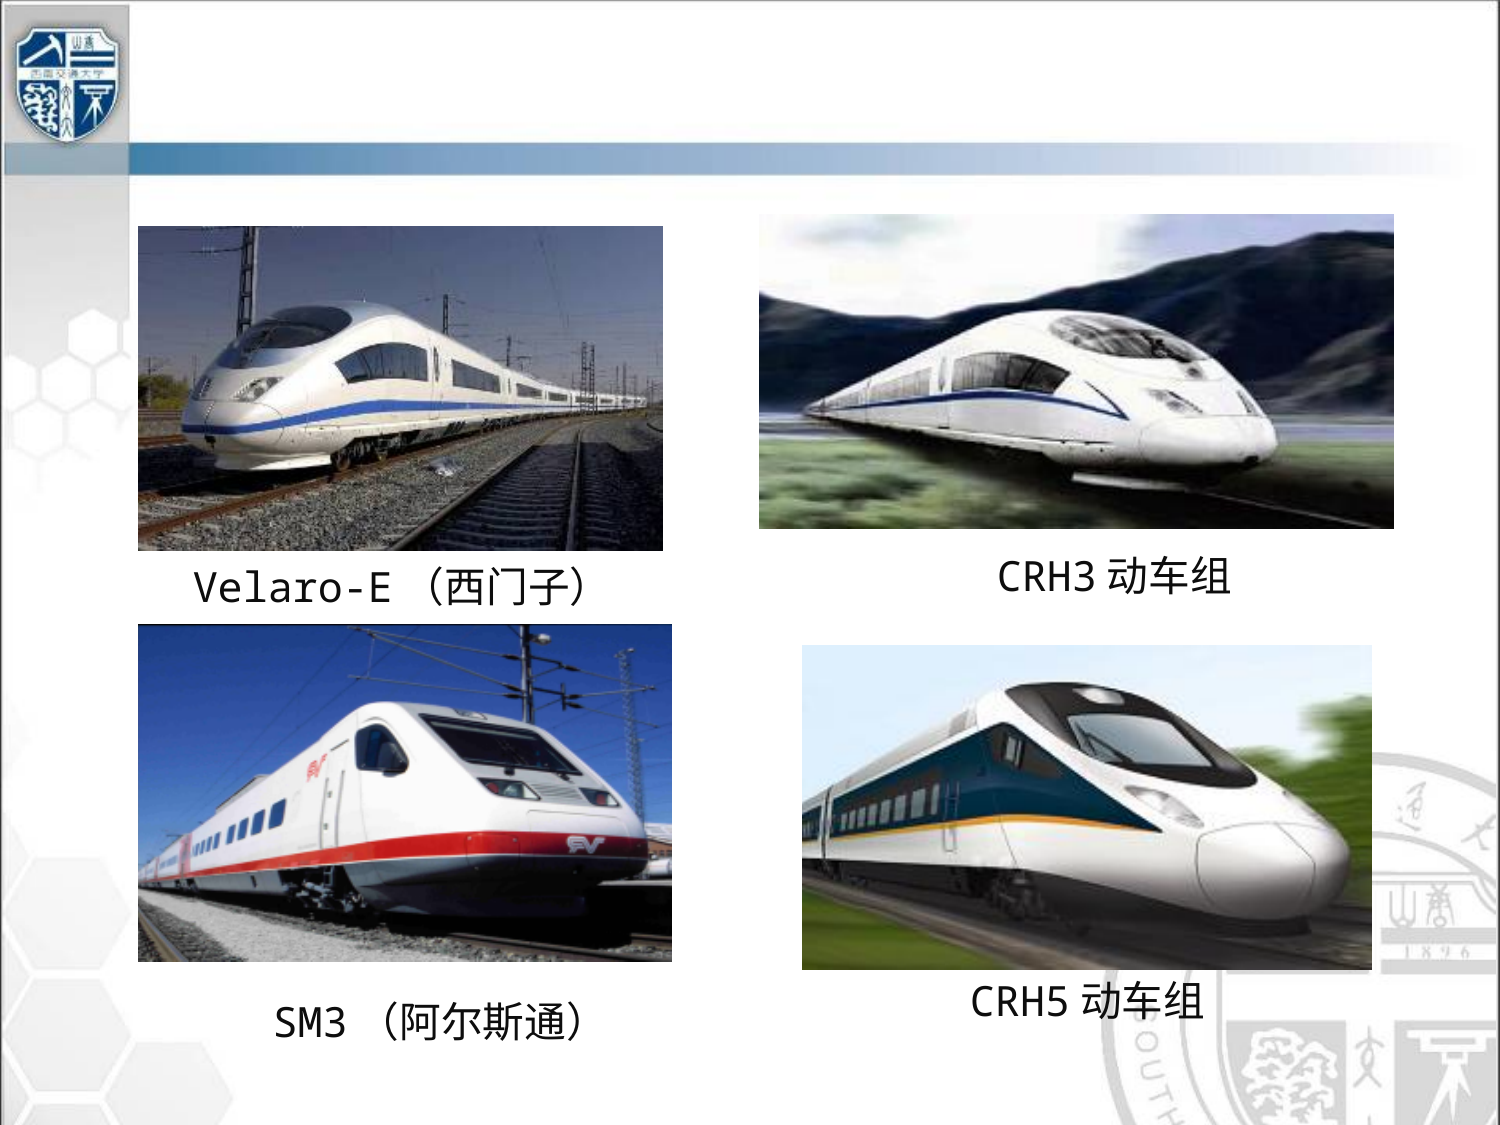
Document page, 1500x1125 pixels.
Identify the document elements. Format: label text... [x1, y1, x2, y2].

text_box Velaro-E（西门子） [177, 560, 627, 619]
picture [0, 0, 1500, 1125]
text_box CRH3动车组 [981, 542, 1248, 608]
text_box SM3（阿尔斯通） [257, 987, 624, 1054]
text_box CRH5动车组 [954, 981, 1221, 1033]
